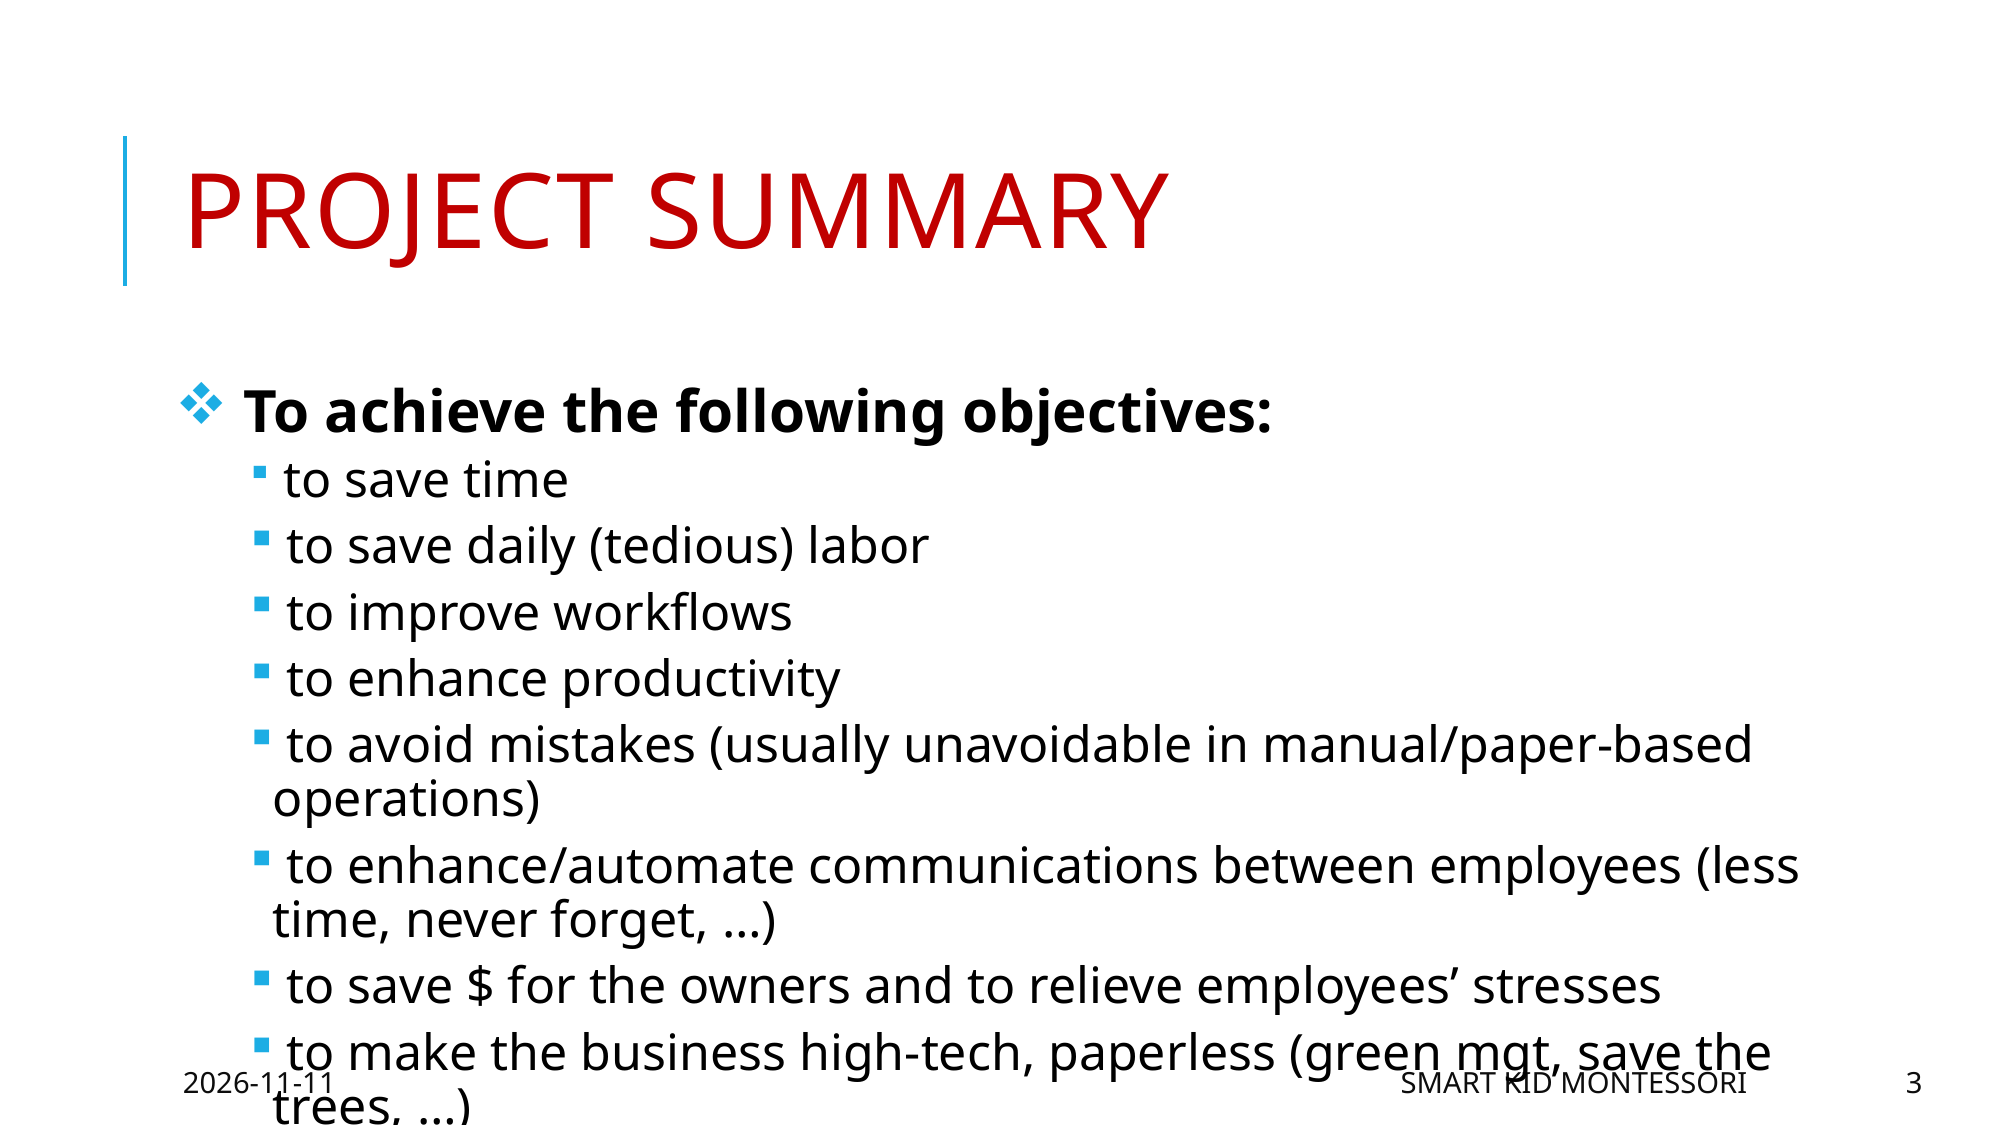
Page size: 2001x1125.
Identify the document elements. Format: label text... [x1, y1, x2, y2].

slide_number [168, 1061, 522, 1107]
slide_number 3 [1777, 1061, 1938, 1107]
footer Smart Kid Montessori [794, 1061, 1763, 1107]
list To achieve the following objectives: to save time to save daily (tedious) labor to improve workflows to enhance productivity to avoid mistakes (usually unavoidable in manual/paper-based operations) to enhance/automate communications between employees (less time, never forget, …) to save $ for the owners and to relieve employees’ stresses to make the business high-tech, paperless (green mgt, save the trees, …) [168, 375, 1913, 1074]
title Project summary [168, 96, 1763, 342]
